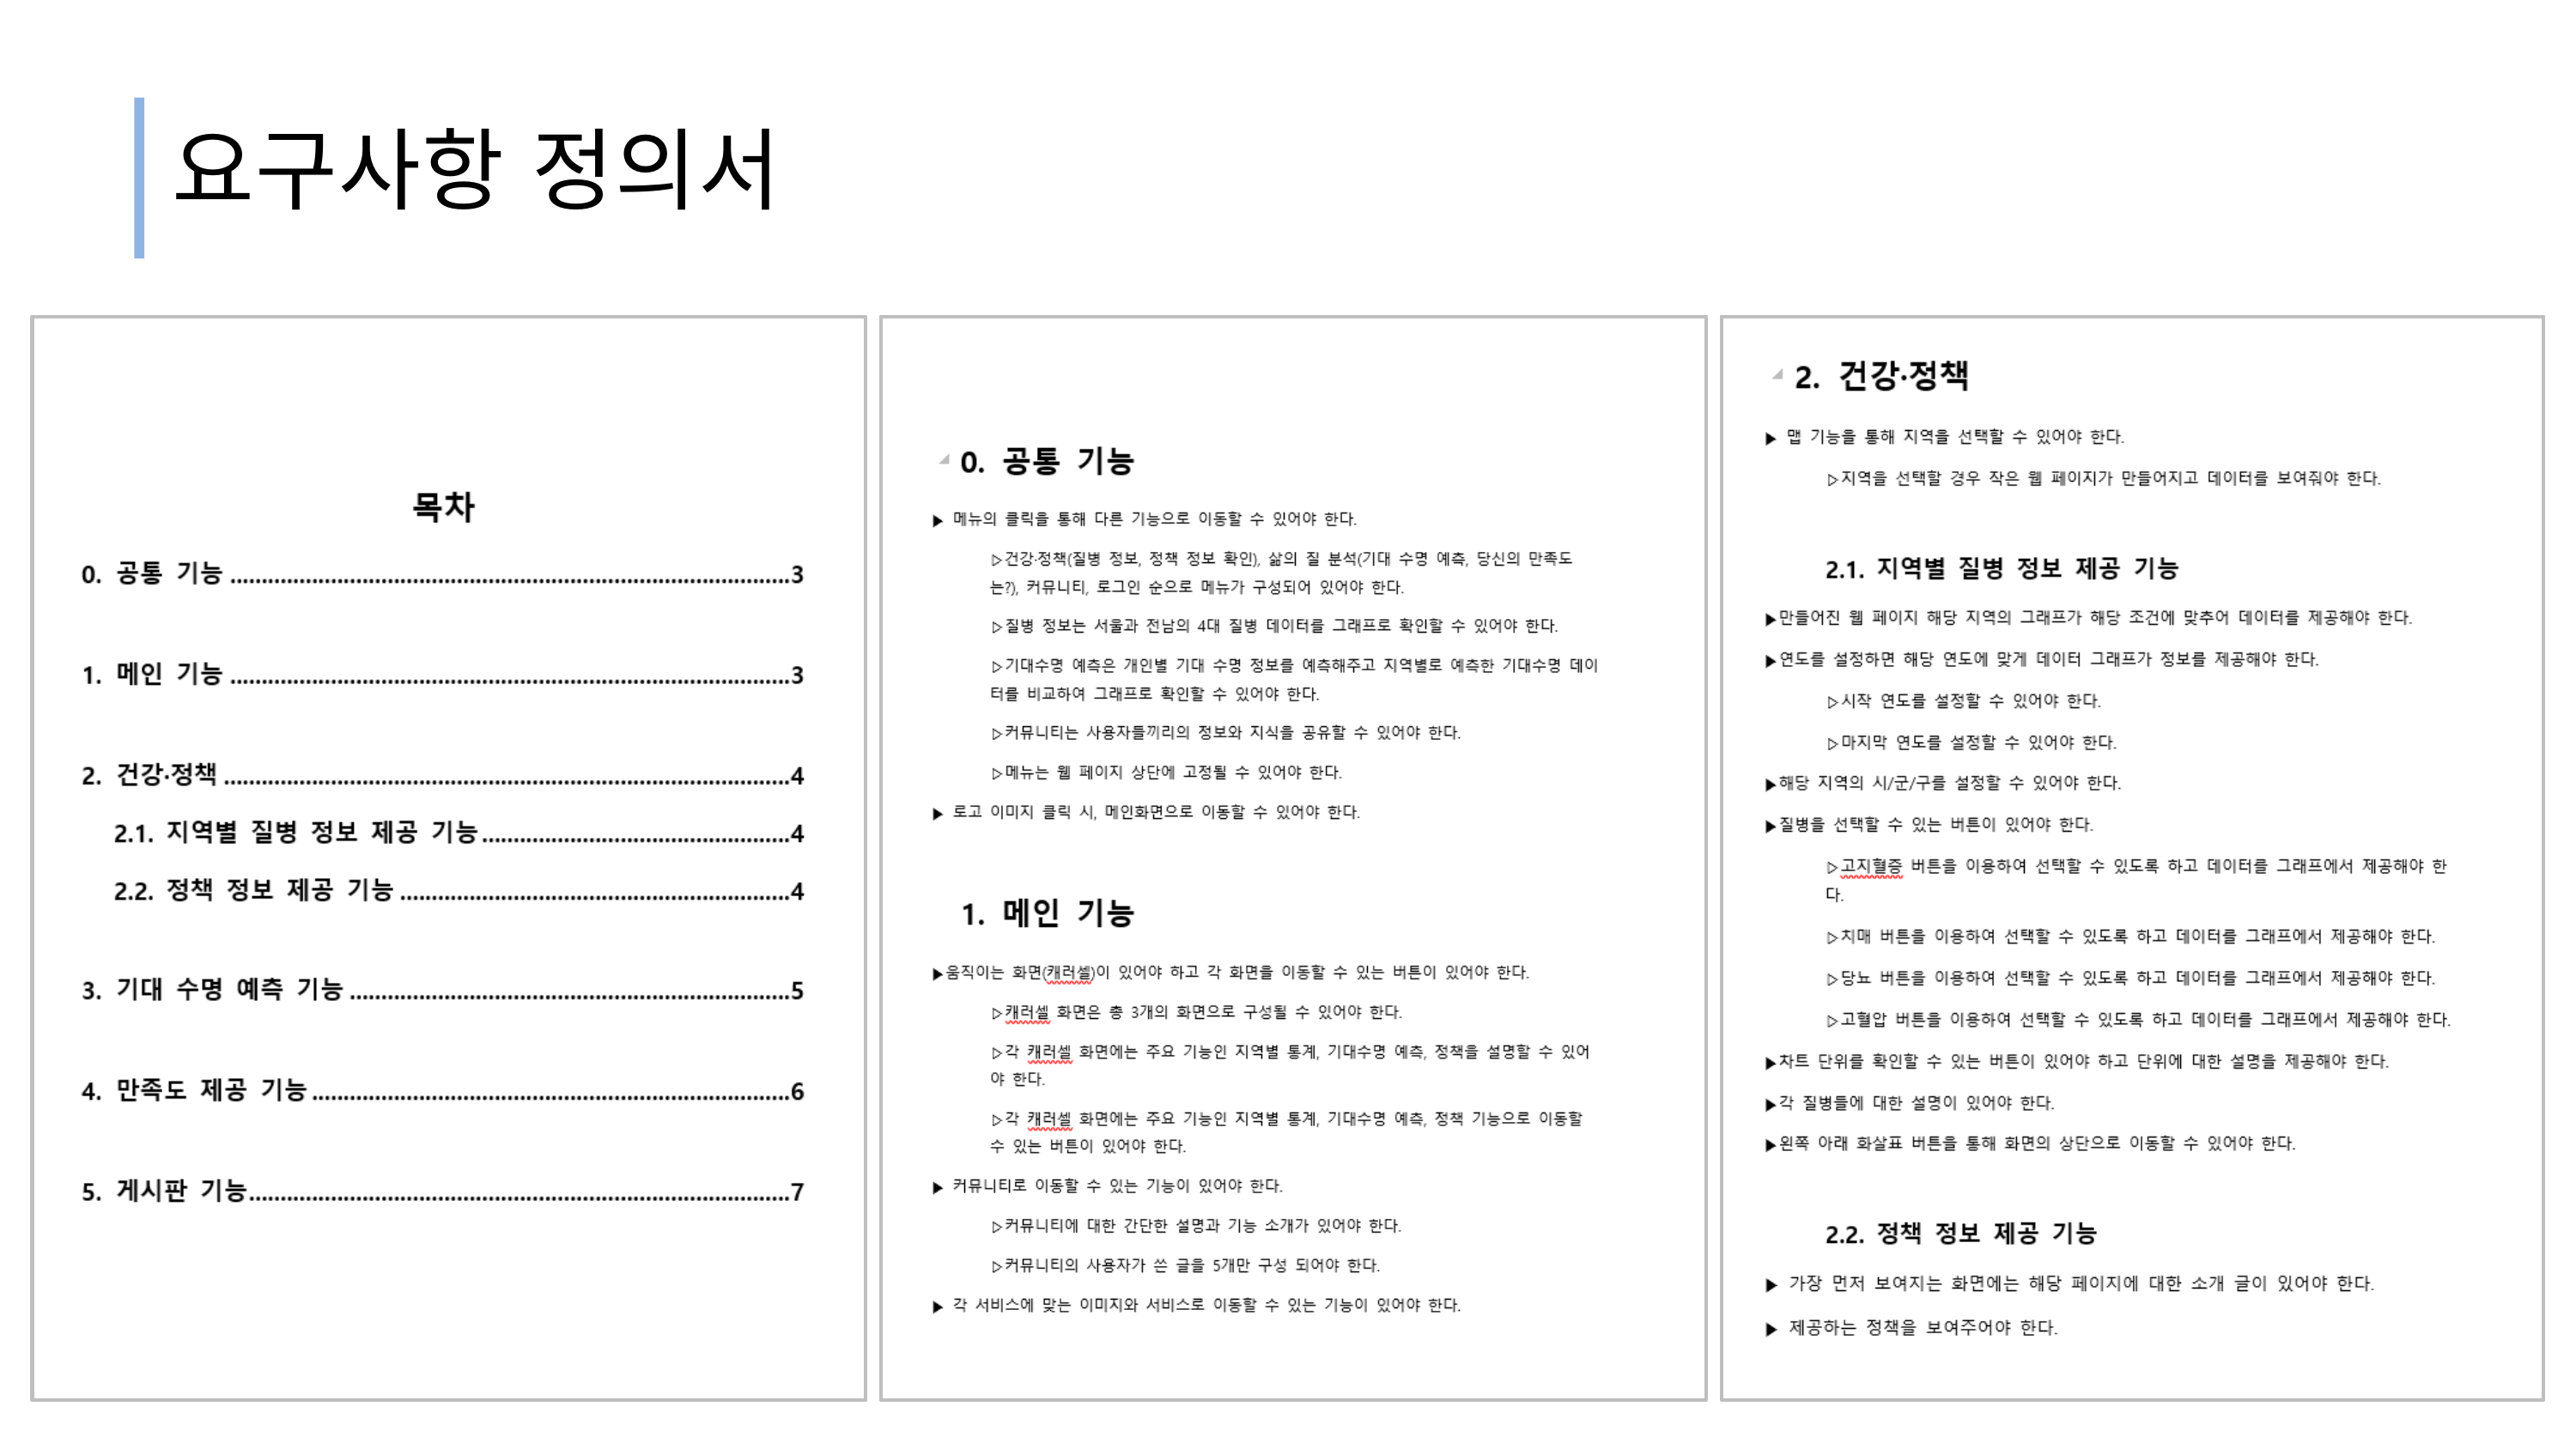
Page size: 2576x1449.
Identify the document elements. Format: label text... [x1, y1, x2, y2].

text_box [1720, 315, 2545, 1402]
picture [58, 455, 847, 1306]
picture [917, 434, 1698, 1368]
text_box [30, 315, 867, 1402]
text_box 요구사항 정의서 [172, 178, 1513, 221]
text_box [879, 315, 1708, 1402]
picture [1757, 349, 2485, 1368]
text_box [132, 96, 146, 260]
